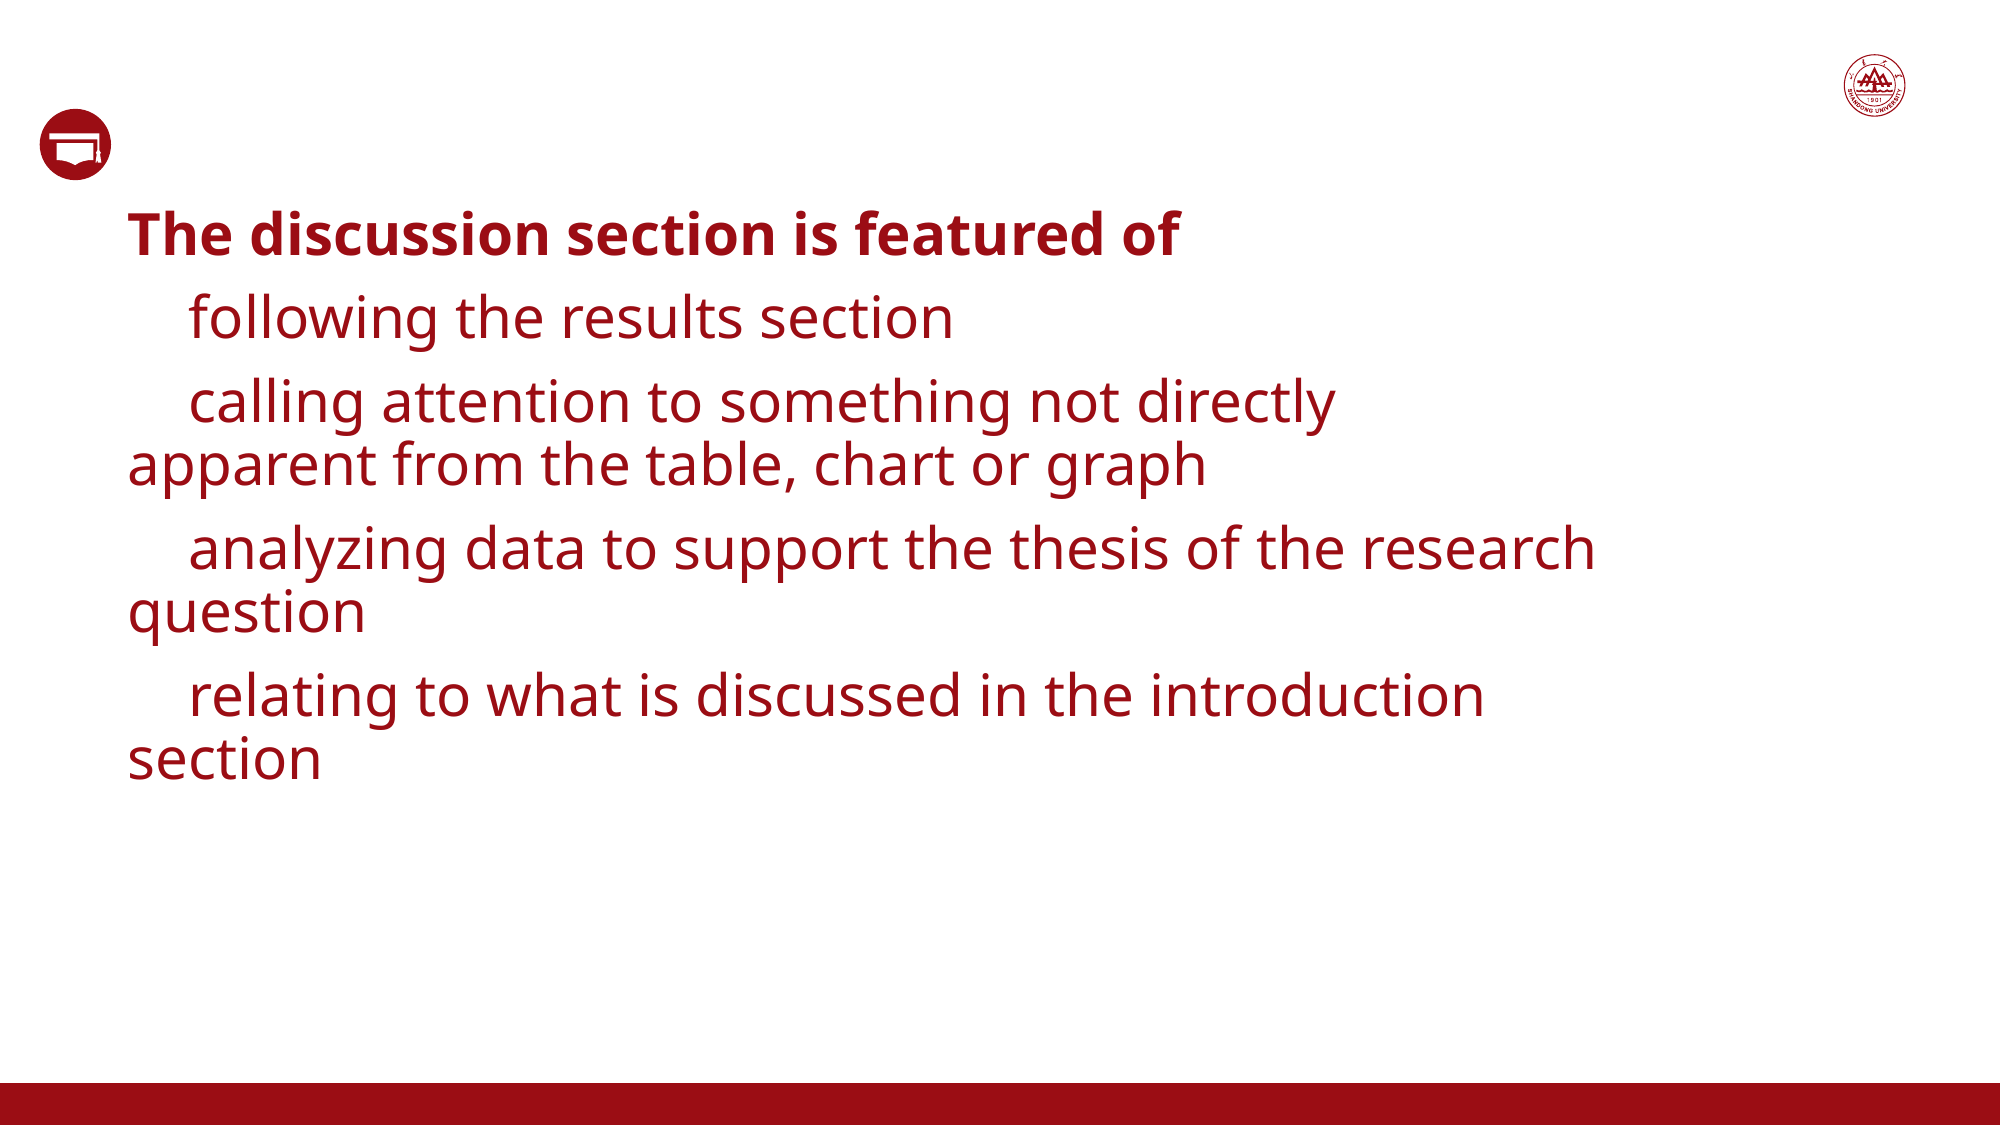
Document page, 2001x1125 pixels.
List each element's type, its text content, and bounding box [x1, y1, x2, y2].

list The discussion section is featured of following the results section calling attention to something not directly apparent from the table, chart or graph analyzing data to support the thesis of the research question relating to what is discussed in the introduction section [113, 197, 1614, 982]
